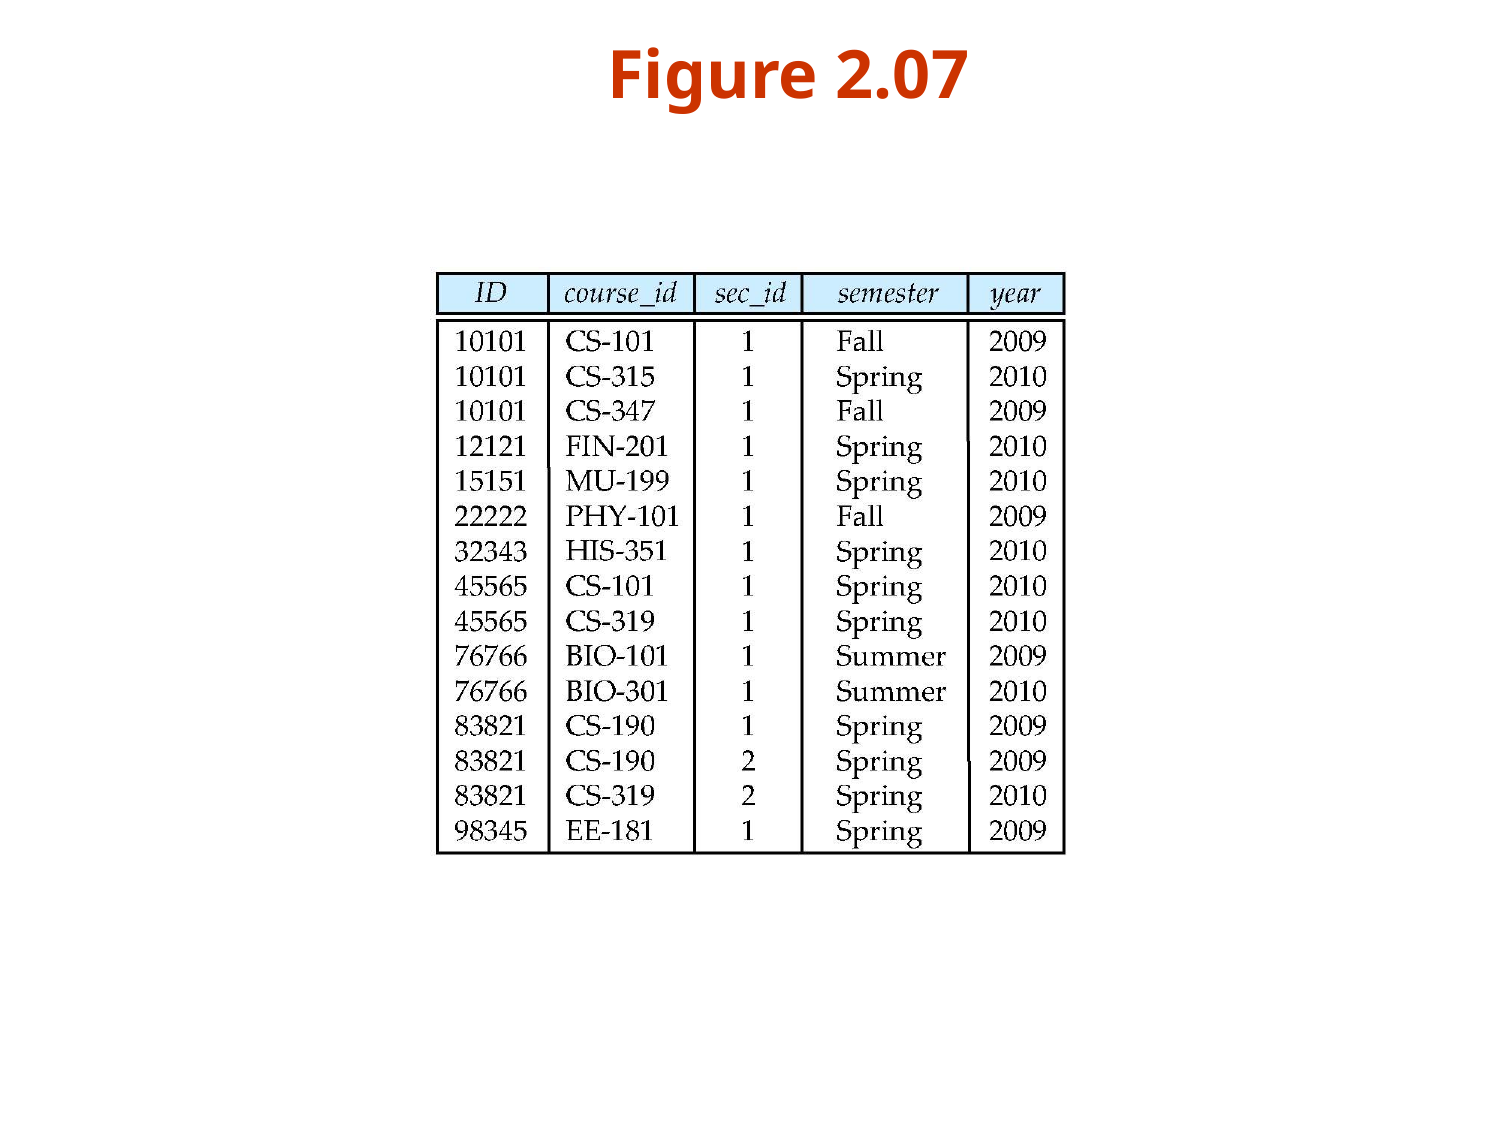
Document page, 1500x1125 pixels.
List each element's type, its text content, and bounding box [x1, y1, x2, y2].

title Figure 2.07 [126, 19, 1451, 120]
picture [430, 266, 1070, 858]
